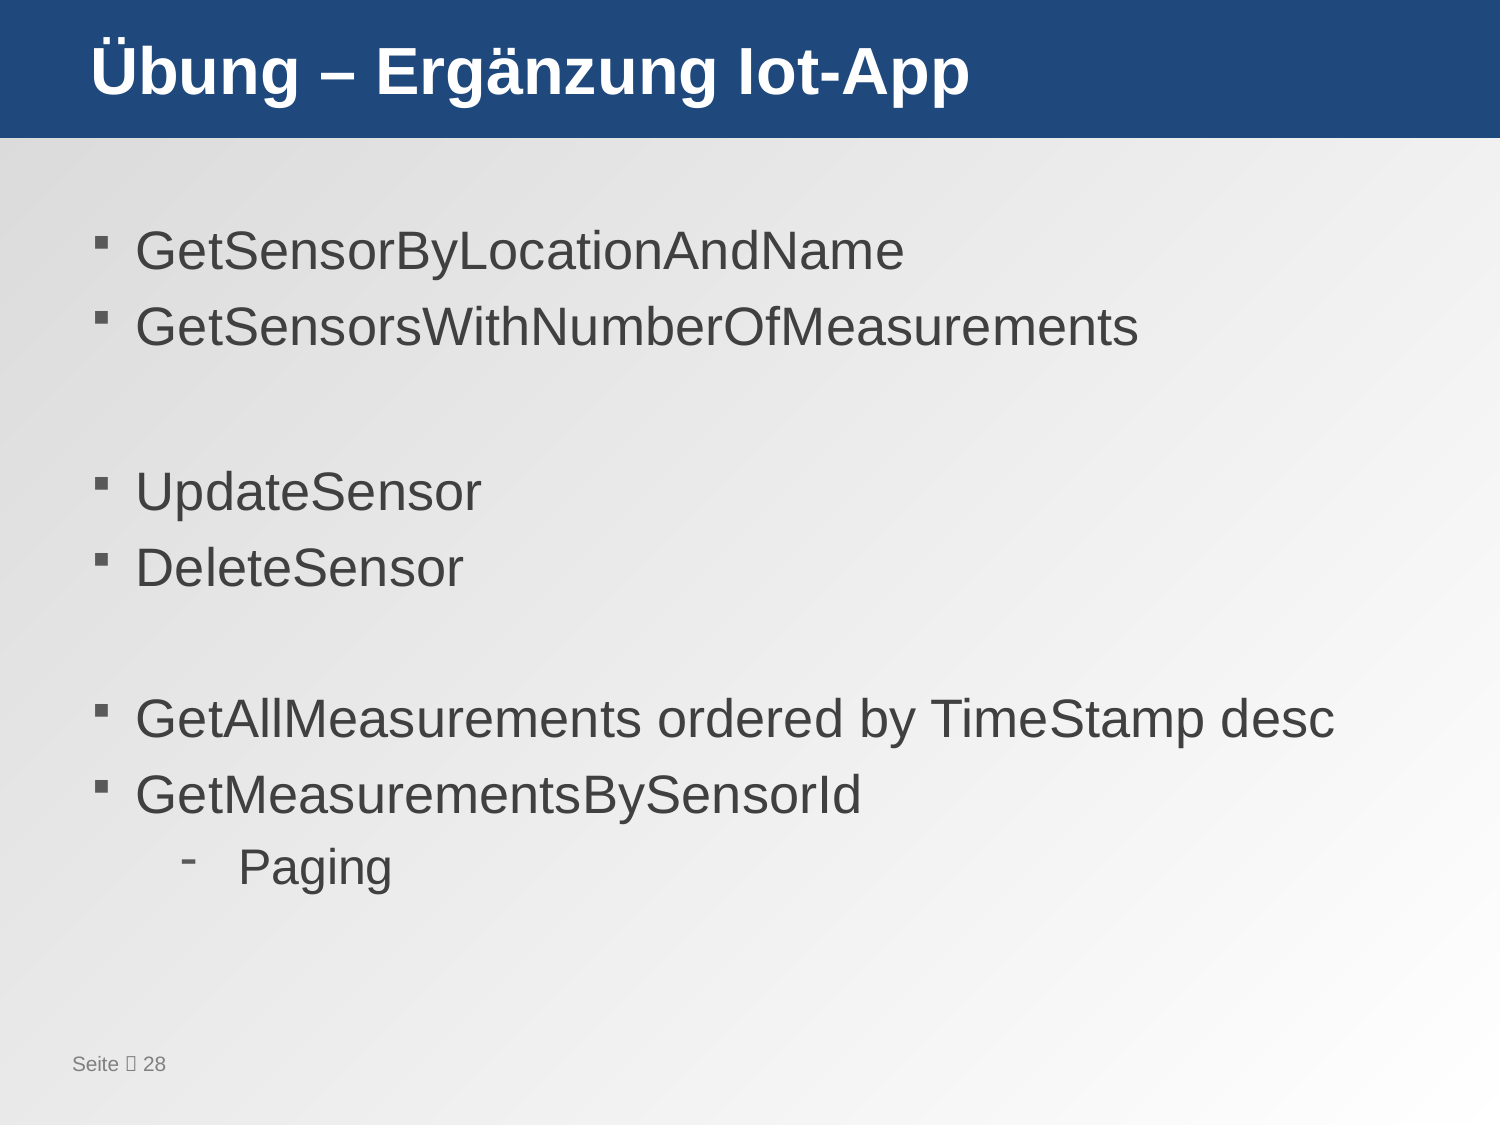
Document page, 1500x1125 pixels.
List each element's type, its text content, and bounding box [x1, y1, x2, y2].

title Übung – Ergänzung Iot-App [75, 20, 1425, 208]
list GetSensorByLocationAndName GetSensorsWithNumberOfMeasurements UpdateSensor DeleteSensor GetAllMeasurements ordered by TimeStamp desc GetMeasurementsBySensorId Paging [76, 208, 1424, 964]
